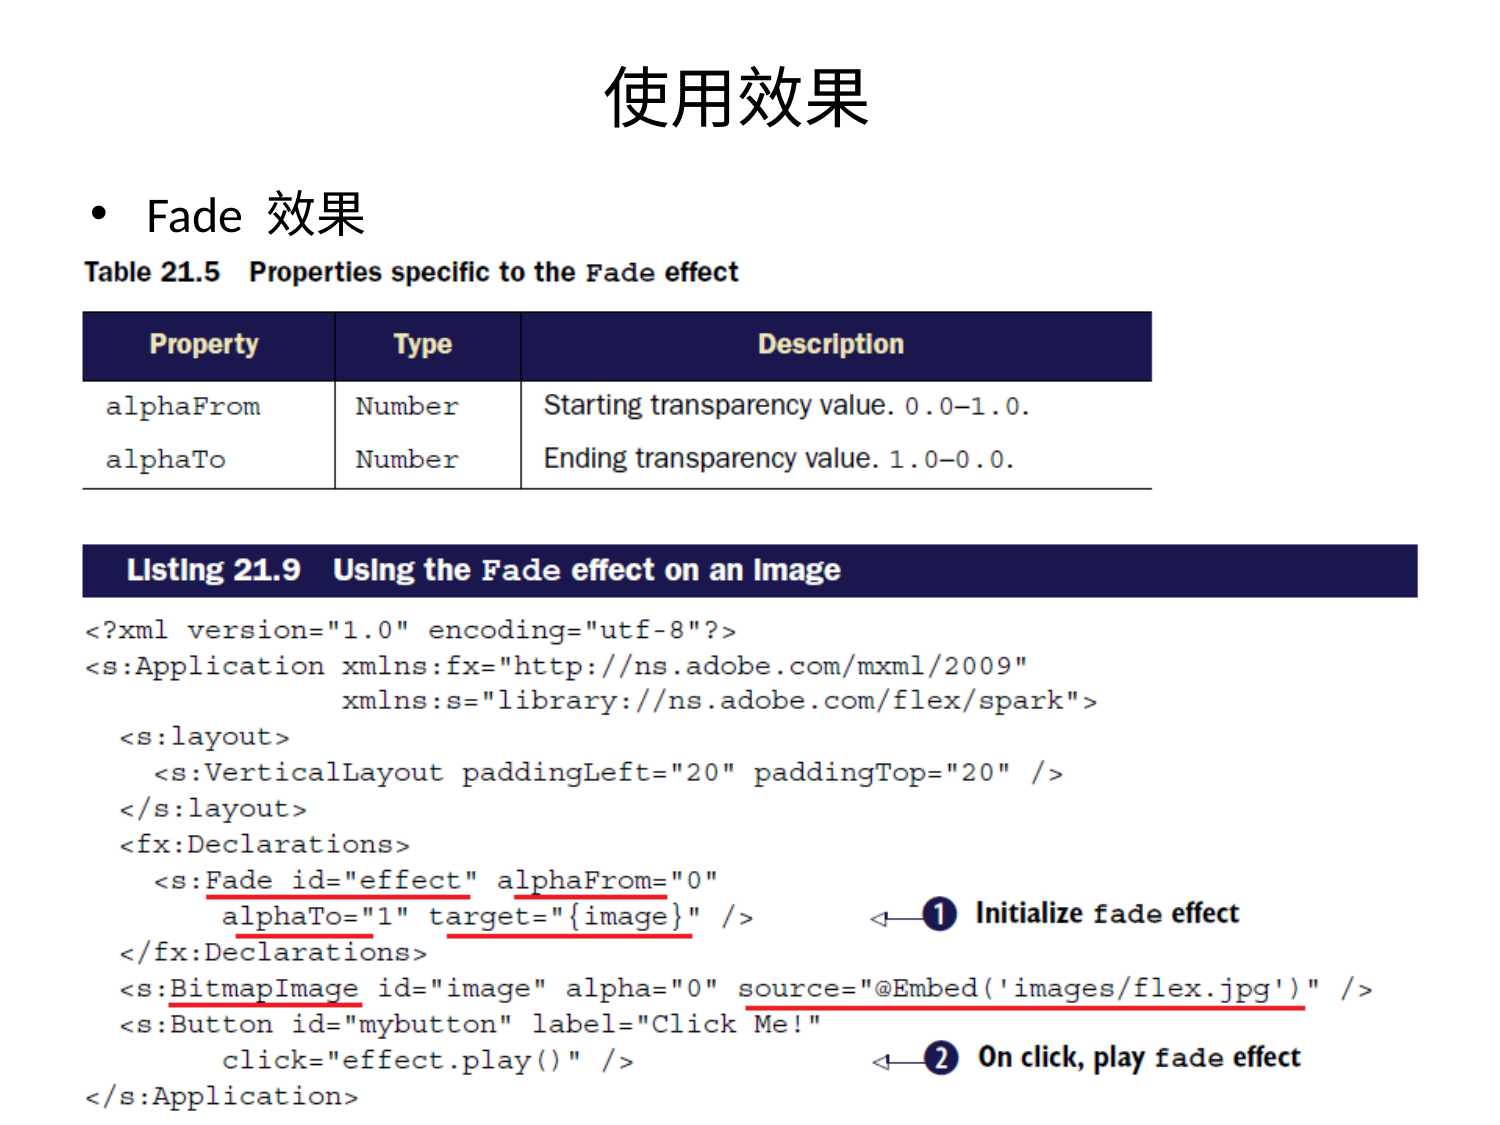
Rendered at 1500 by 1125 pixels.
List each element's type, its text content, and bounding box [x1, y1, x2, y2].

picture [74, 249, 1429, 1125]
list Fade 效果 [75, 174, 1425, 248]
title 使用效果 [62, 24, 1413, 168]
